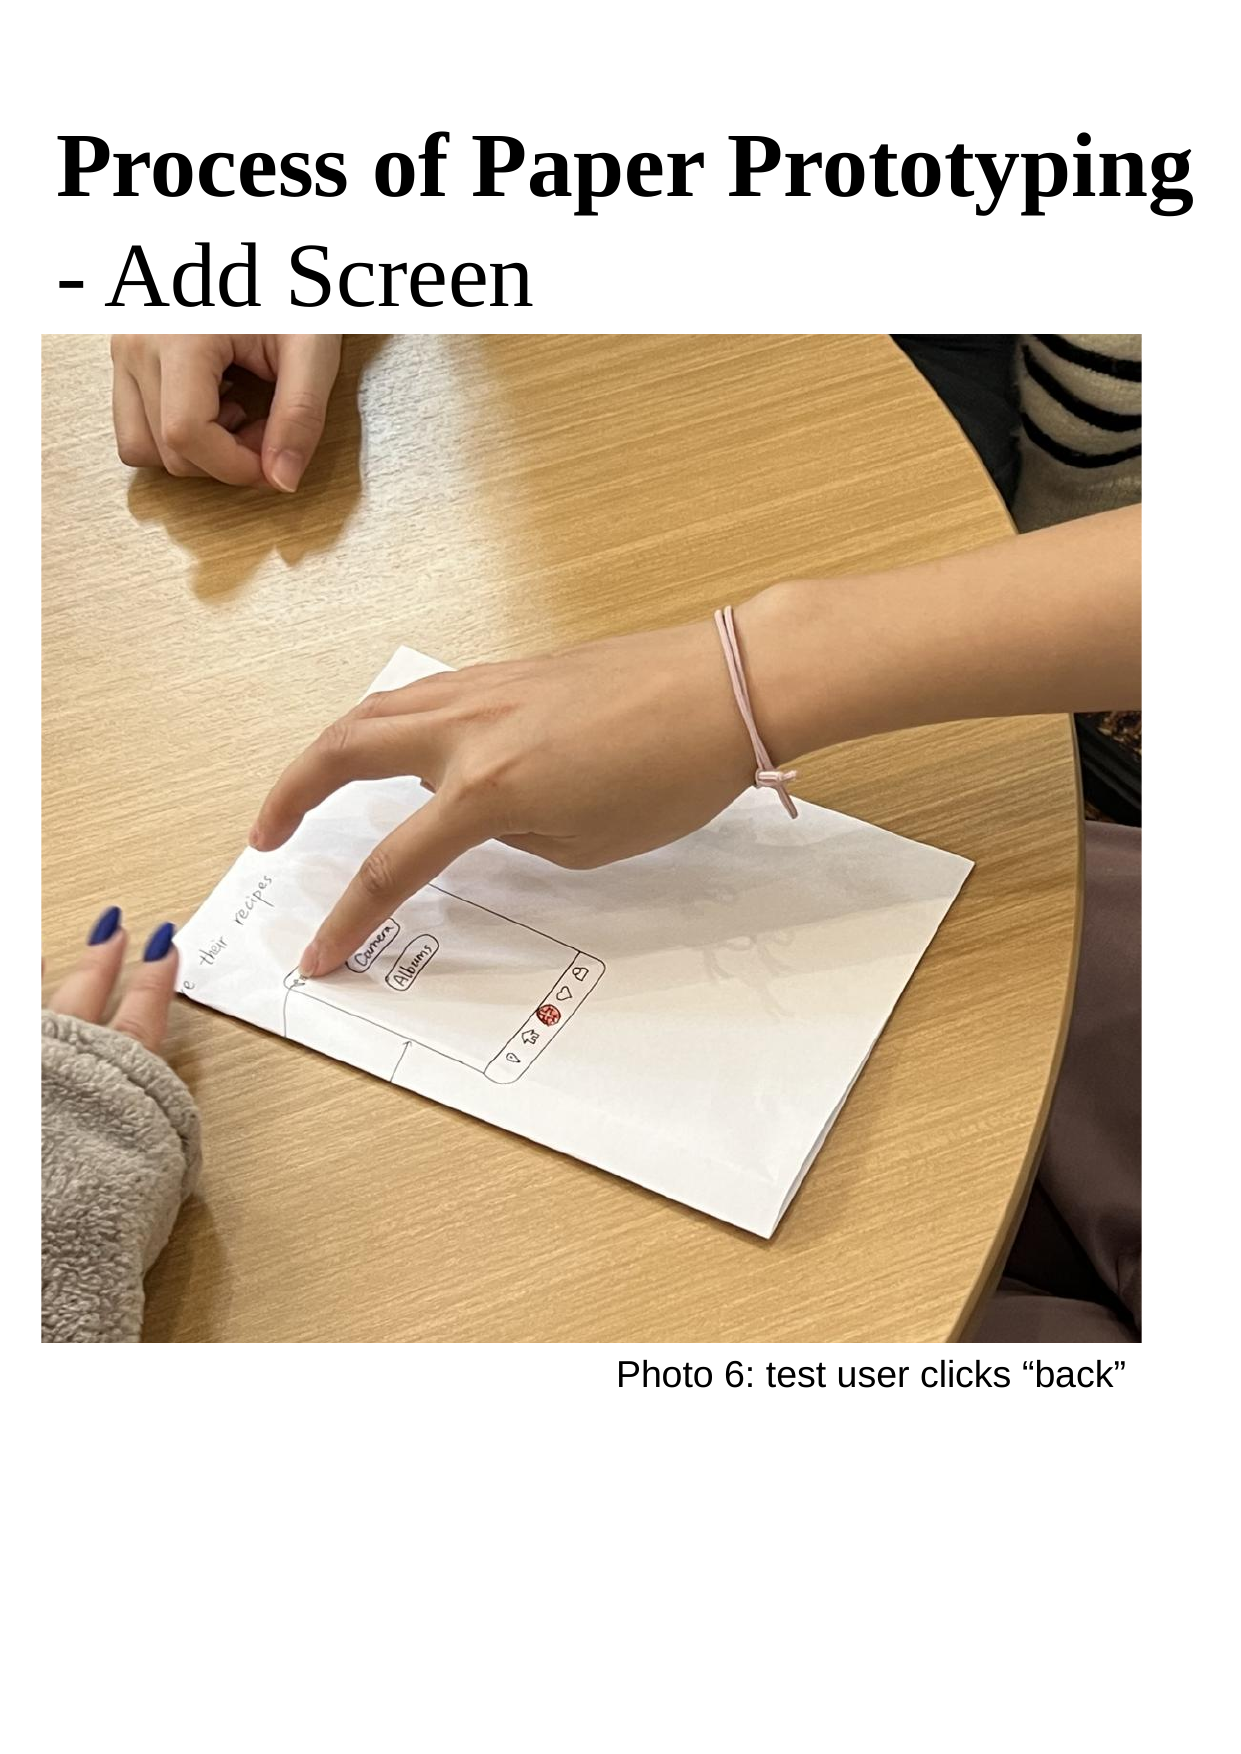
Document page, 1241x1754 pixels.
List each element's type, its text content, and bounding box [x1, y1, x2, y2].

text_box Photo 6: test user clicks “back” [601, 1343, 1142, 1403]
text_box Process of Paper Prototyping - Add Screen [41, 97, 1236, 332]
picture [41, 334, 1142, 1343]
